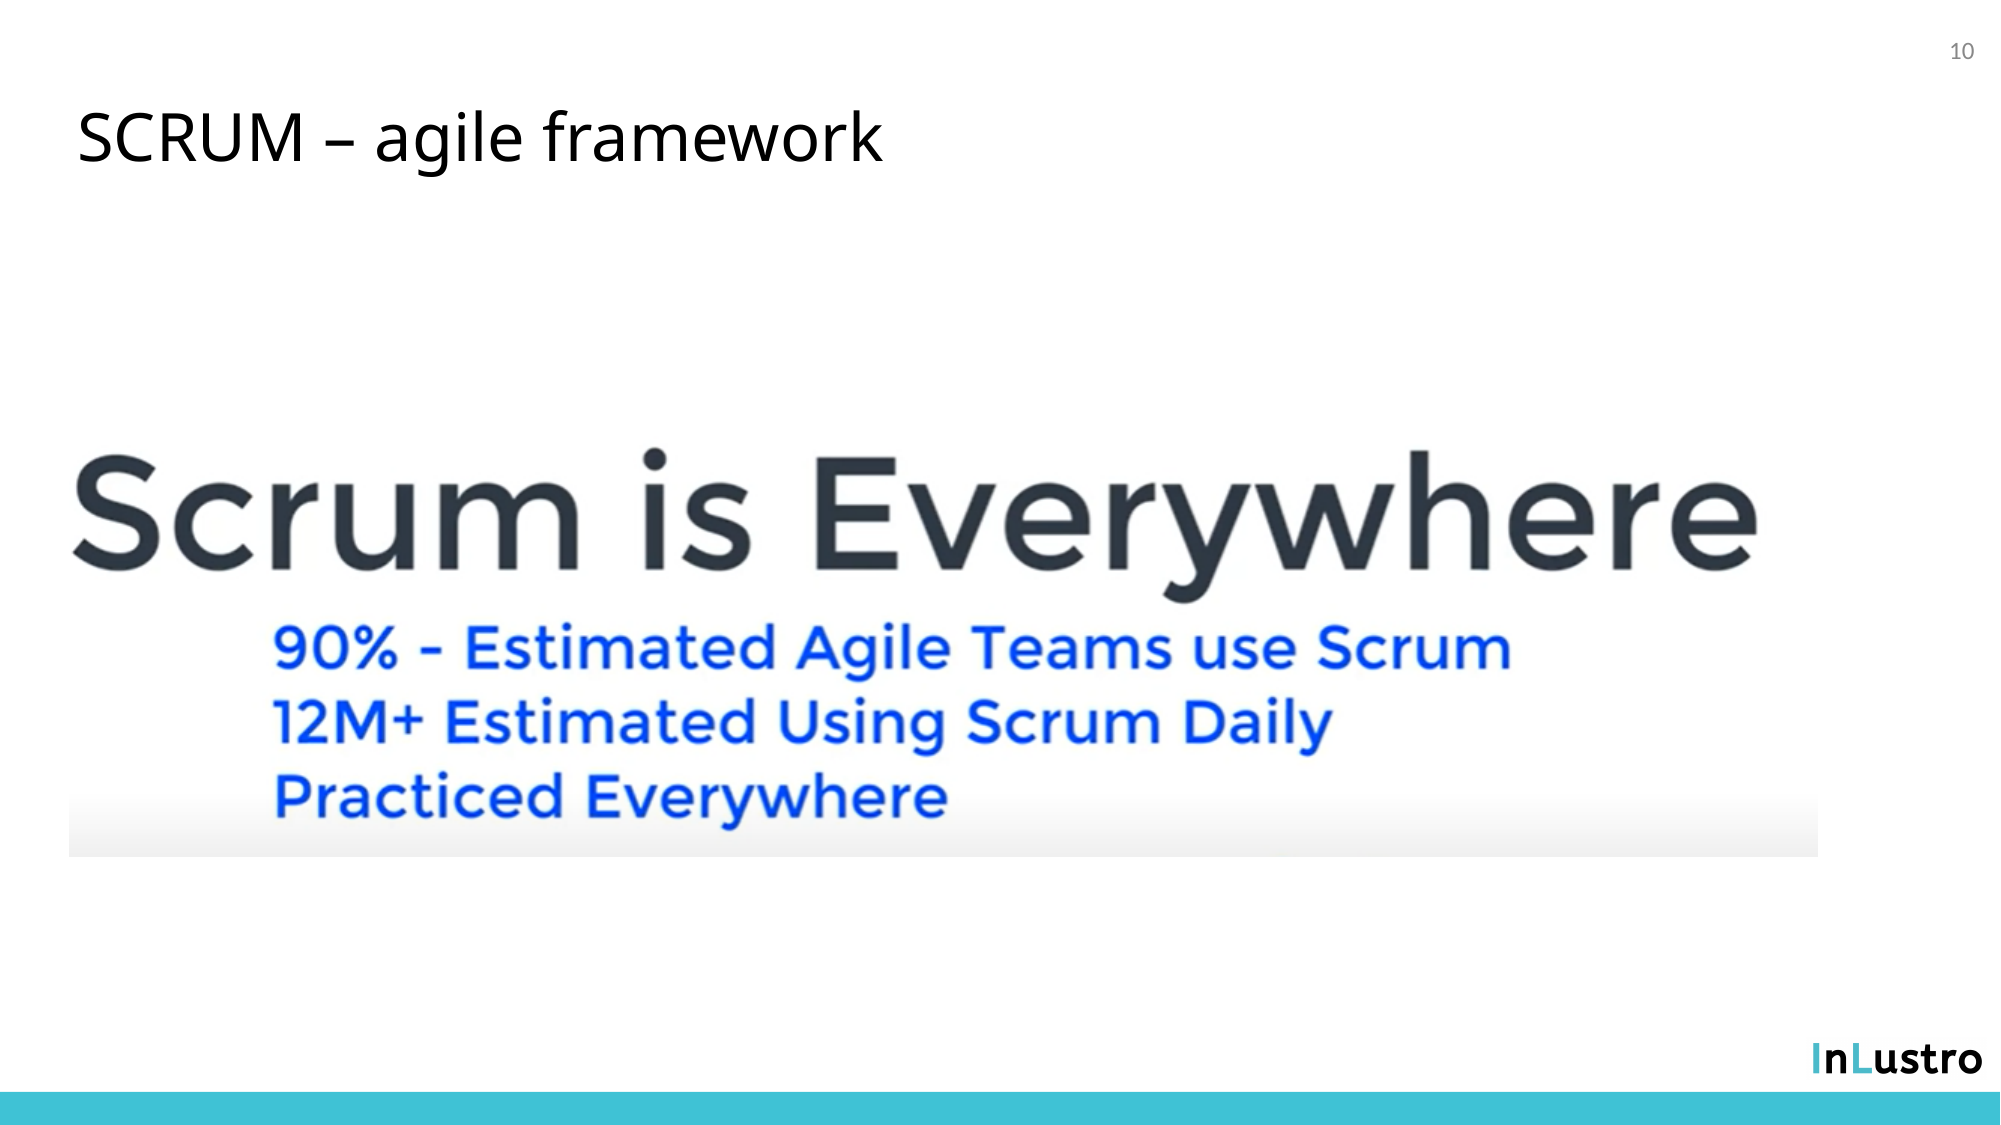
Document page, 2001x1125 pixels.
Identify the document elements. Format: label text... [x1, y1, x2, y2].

slide_number 10 [1939, 28, 1983, 71]
picture [69, 414, 1818, 857]
picture [1806, 1037, 1987, 1080]
title SCRUM – agile framework [69, 59, 1796, 222]
